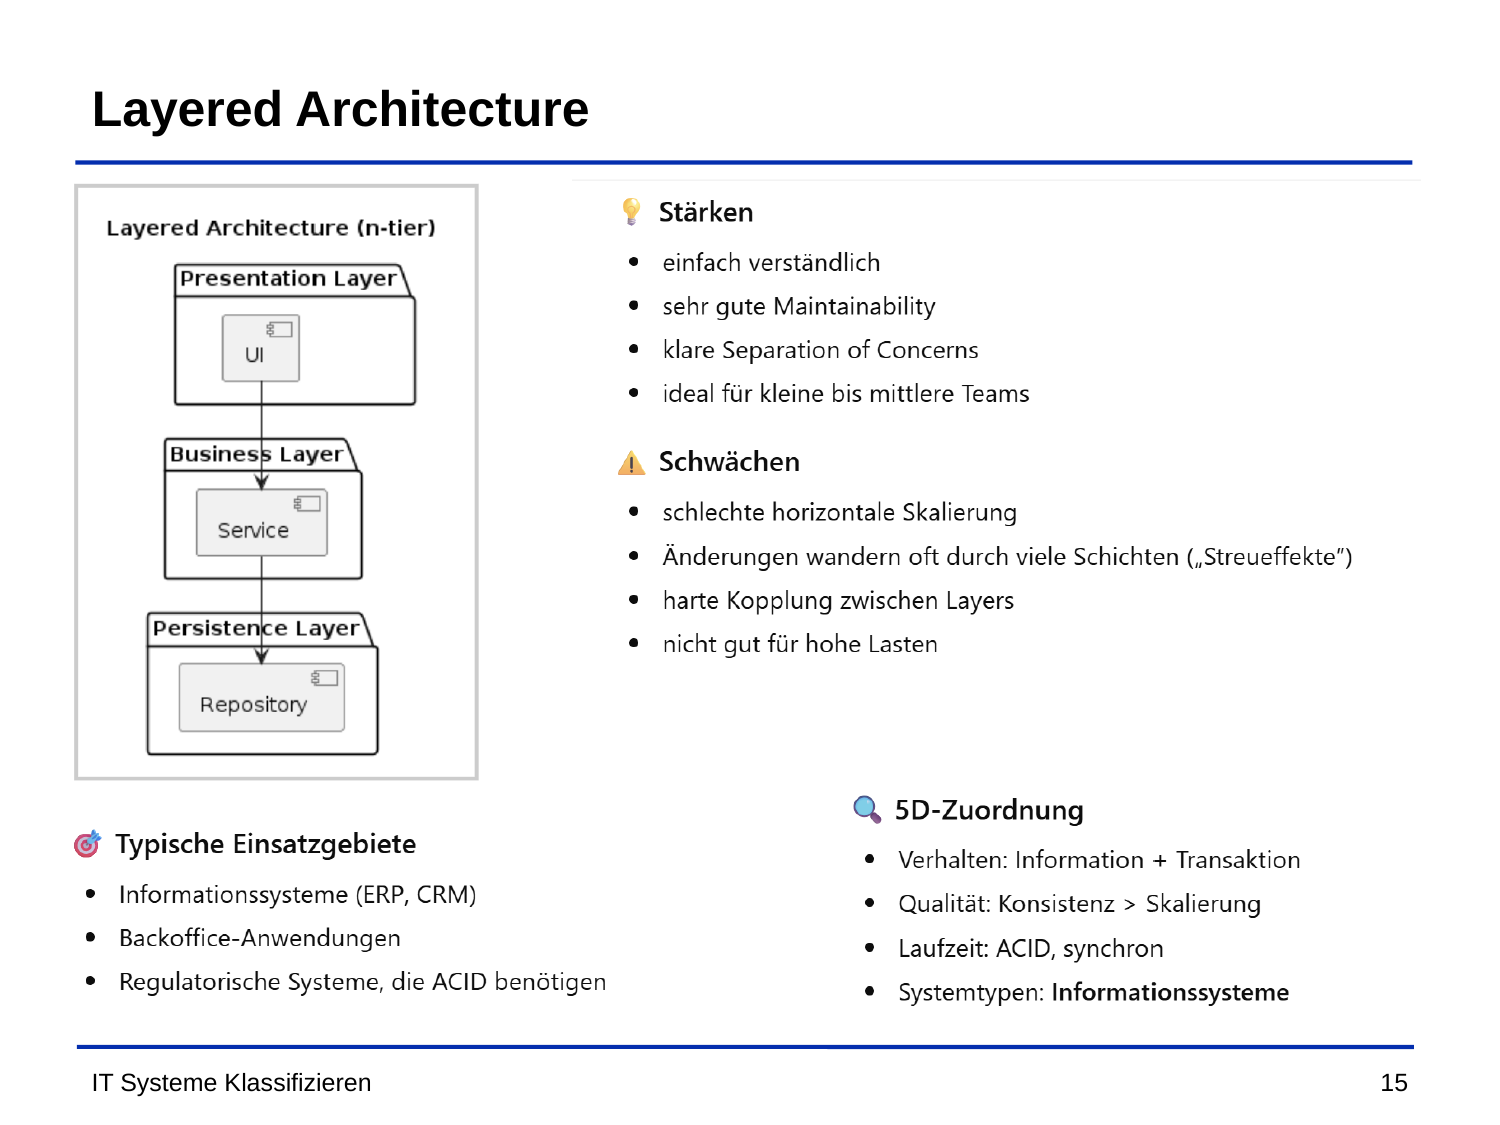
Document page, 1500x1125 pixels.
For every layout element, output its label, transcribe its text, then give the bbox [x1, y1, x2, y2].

title Layered Architecture [76, 42, 1412, 171]
picture [830, 786, 1410, 1024]
picture [40, 170, 532, 788]
picture [40, 810, 689, 1012]
picture [572, 169, 1421, 675]
